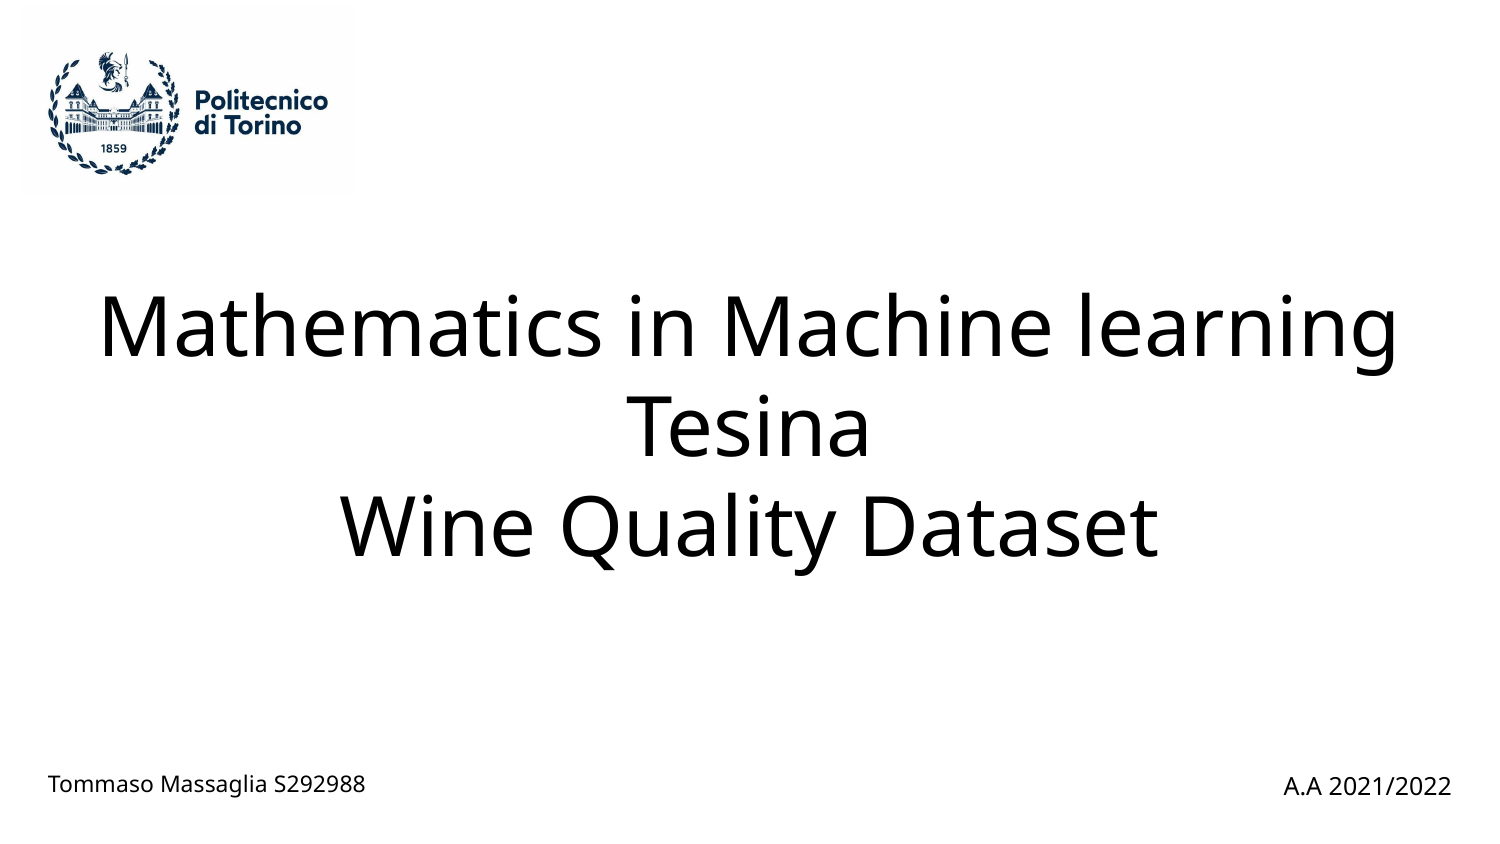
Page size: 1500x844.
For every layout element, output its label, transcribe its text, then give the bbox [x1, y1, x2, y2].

picture [20, 6, 357, 196]
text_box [32, 754, 1468, 816]
title Mathematics in Machine learning Tesina Wine Quality Dataset [51, 251, 1449, 588]
